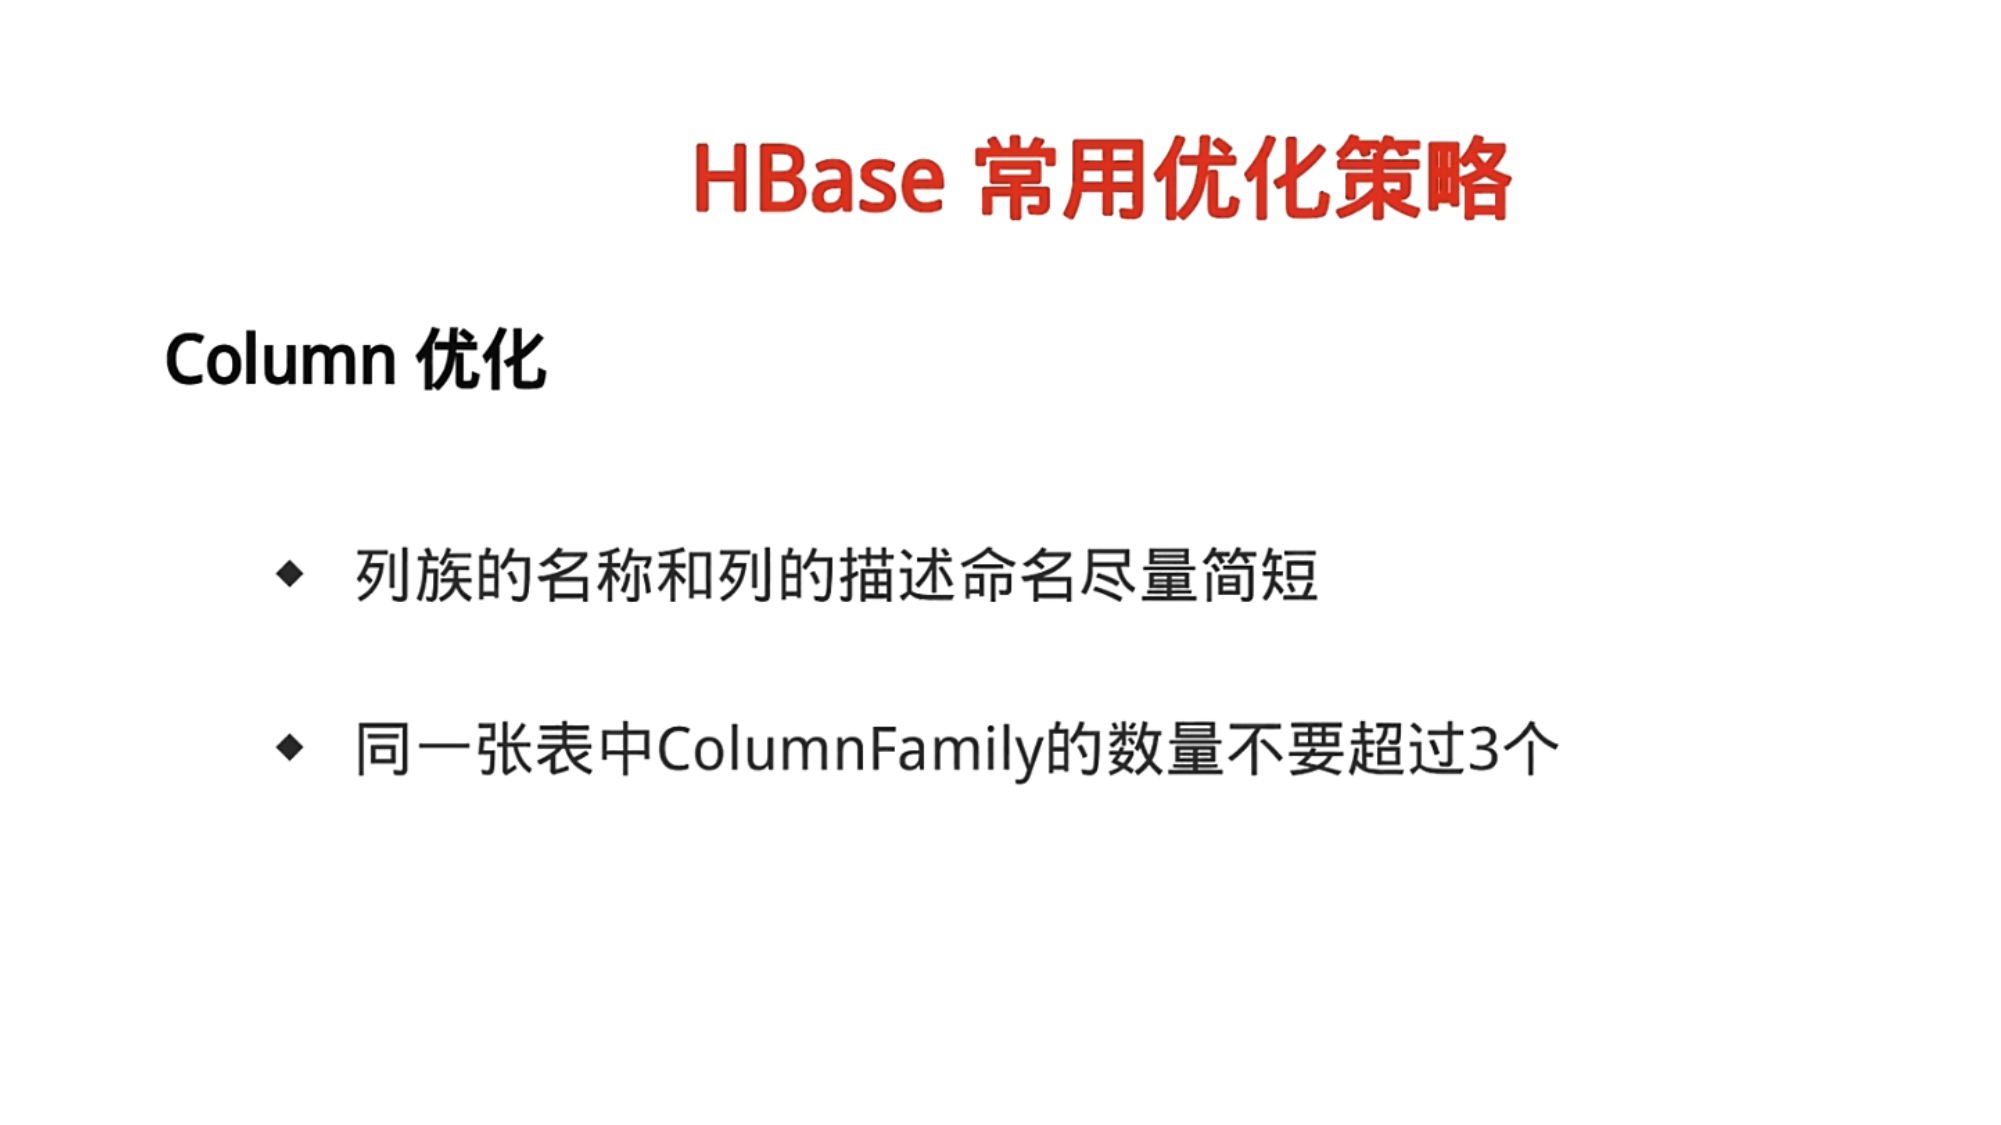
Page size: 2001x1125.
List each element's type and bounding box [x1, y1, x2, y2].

picture [66, 70, 1965, 1092]
